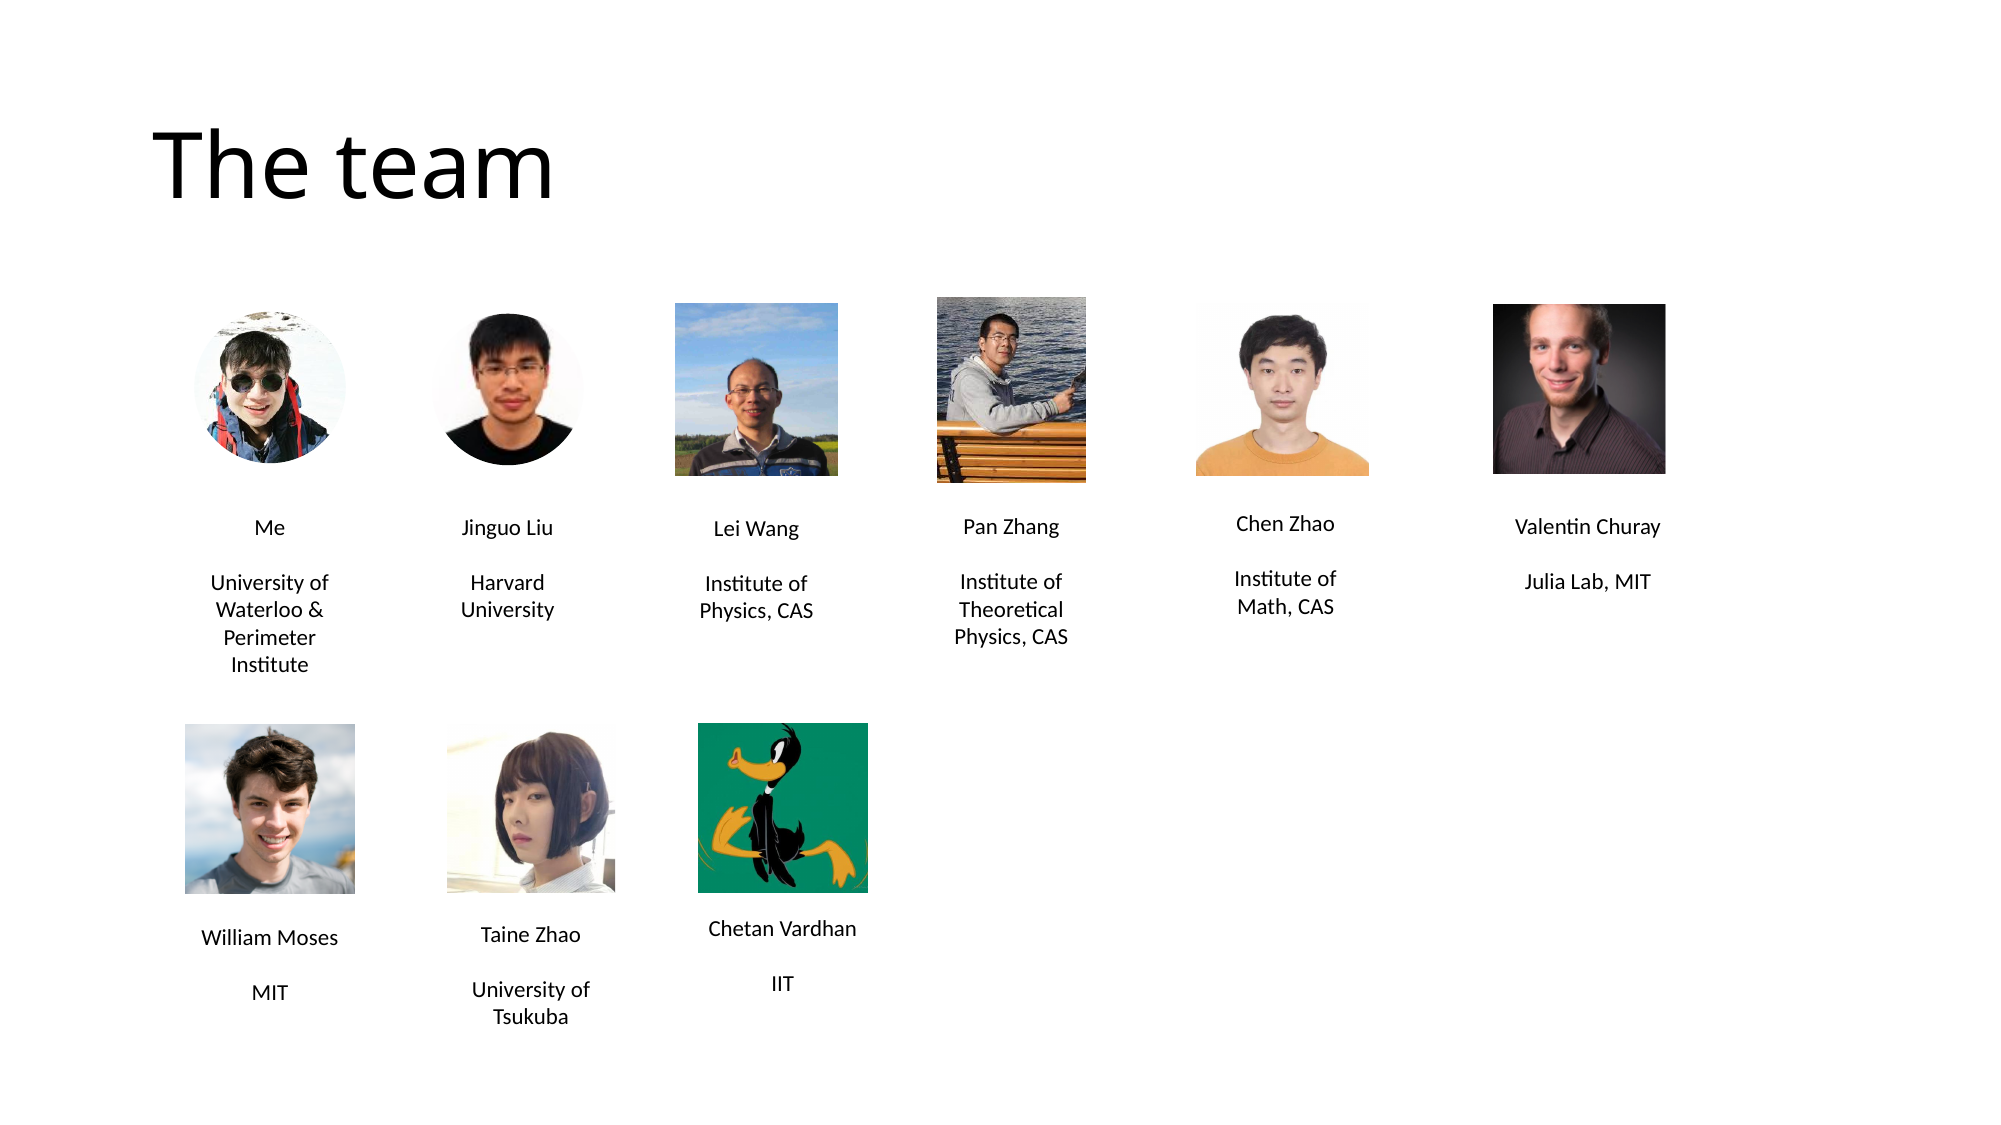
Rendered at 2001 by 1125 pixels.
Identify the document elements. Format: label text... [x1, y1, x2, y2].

picture [185, 724, 355, 894]
title The team [137, 59, 1863, 278]
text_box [1492, 303, 1685, 603]
picture [447, 723, 616, 893]
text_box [1189, 303, 1382, 628]
picture [675, 303, 838, 476]
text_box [411, 313, 604, 632]
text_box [686, 723, 880, 1005]
picture [937, 297, 1086, 483]
text_box Taine Zhao University of Tsukuba [434, 911, 628, 1037]
text_box Pan Zhang Institute of Theoretical Physics, CAS [915, 504, 1108, 657]
text_box Lei Wang Institute of Physics, CAS [660, 505, 853, 631]
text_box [173, 311, 367, 687]
text_box William Moses MIT [173, 914, 367, 1013]
